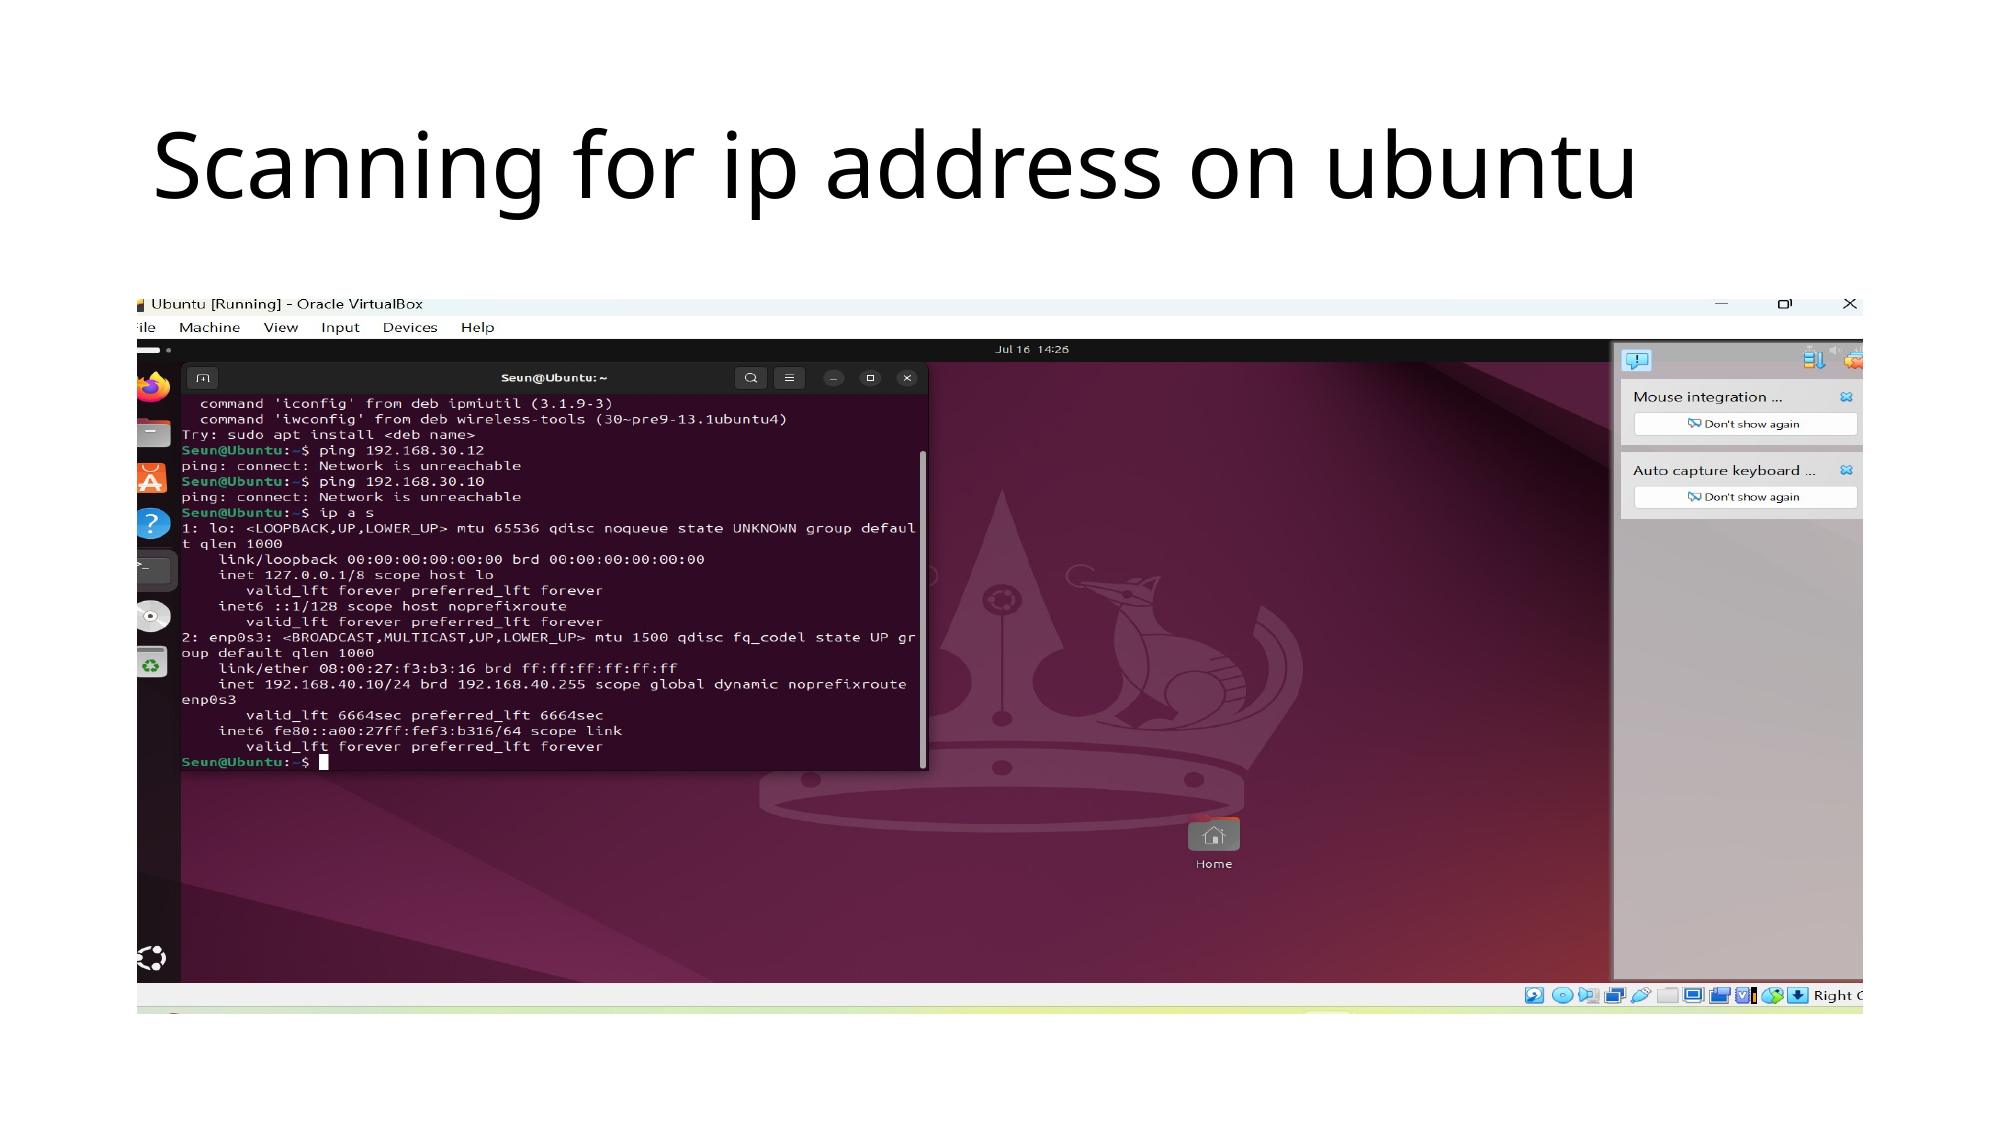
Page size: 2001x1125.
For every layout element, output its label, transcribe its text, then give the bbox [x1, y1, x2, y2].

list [137, 299, 1863, 1014]
title Scanning for ip address on ubuntu [137, 59, 1863, 278]
